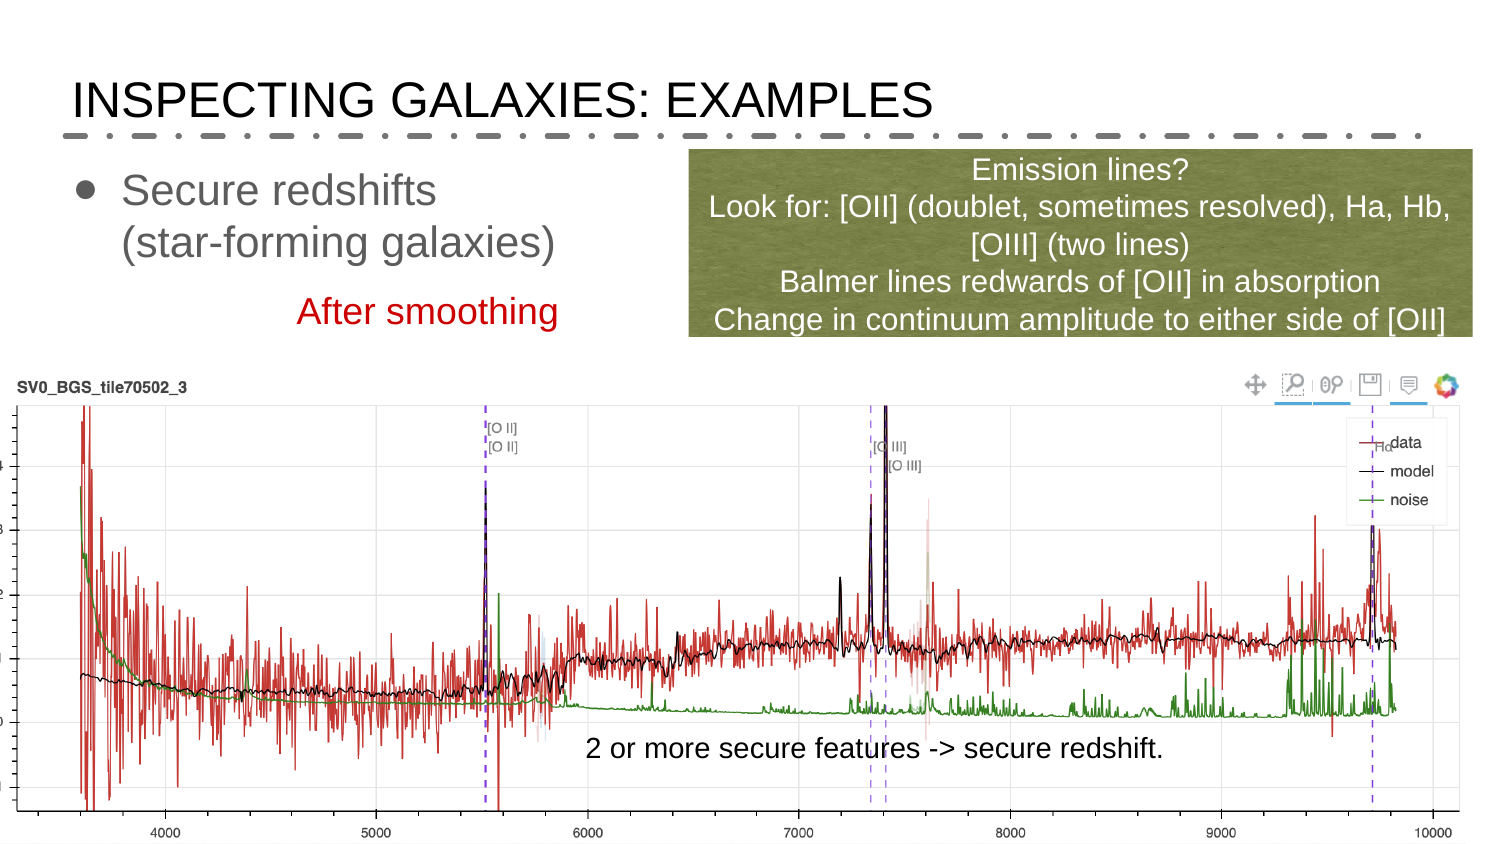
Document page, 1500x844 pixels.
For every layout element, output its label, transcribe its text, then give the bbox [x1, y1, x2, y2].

text_box After smoothing [281, 272, 1090, 367]
title INSPECTING GALAXIES: EXAMPLES [65, 62, 1435, 126]
text_box Emission lines? Look for: [OII] (doublet, sometimes resolved), Ha, Hb, [OIII] (two lines) Balmer lines redwards of [OII] in absorption Change in continuum amplitude to either side of [OII] [688, 149, 1473, 337]
list Secure redshifts (star-forming galaxies) [65, 156, 1435, 371]
picture [0, 372, 1466, 844]
